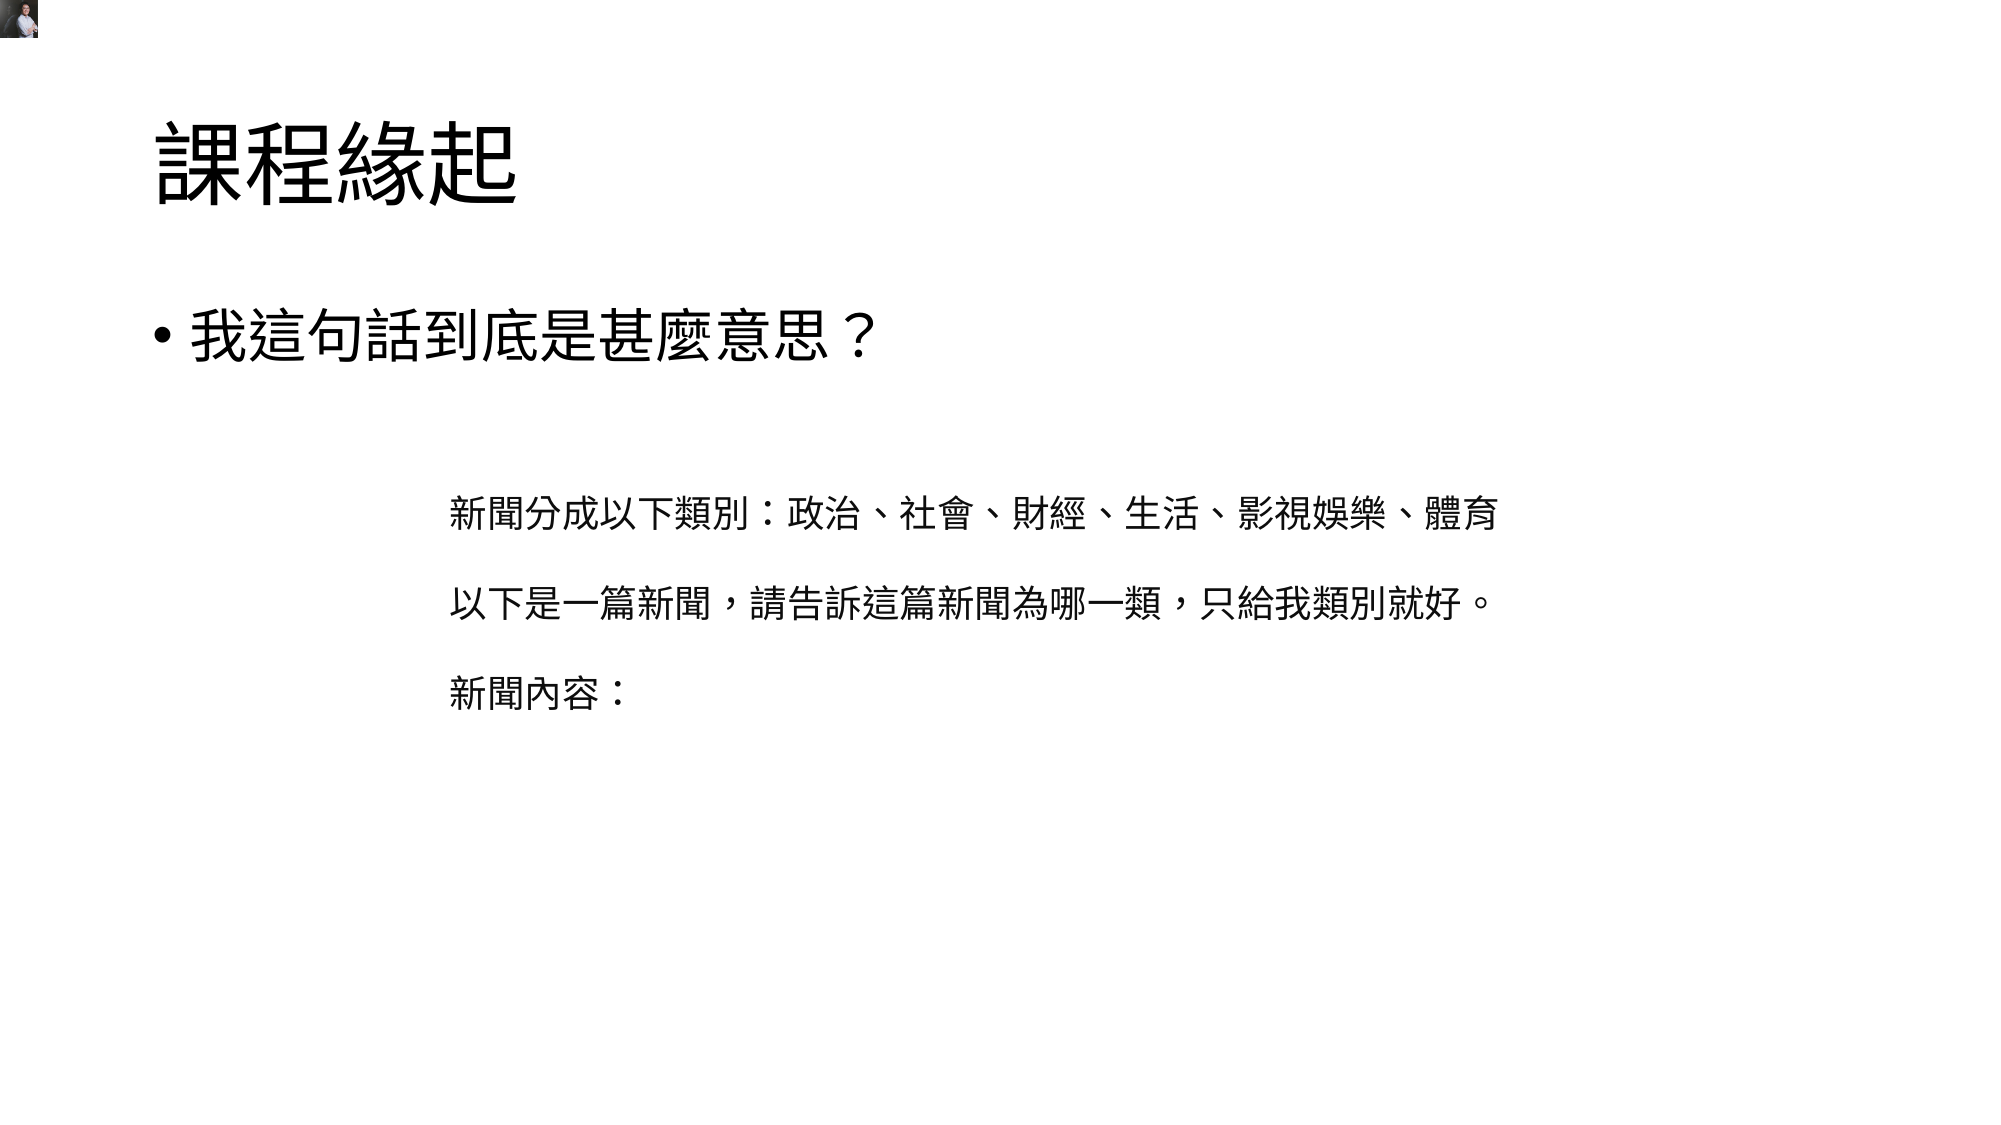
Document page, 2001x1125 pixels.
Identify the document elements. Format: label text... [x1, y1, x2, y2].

title 課程緣起 [137, 59, 1863, 278]
picture [0, 0, 38, 38]
list 我這句話到底是甚麼意思？ [137, 299, 1863, 1014]
text_box 新聞分成以下類別：政治、社會、財經、生活、影視娛樂、體育 以下是一篇新聞，請告訴這篇新聞為哪一類，只給我類別就好。 新聞內容： [435, 482, 1625, 723]
